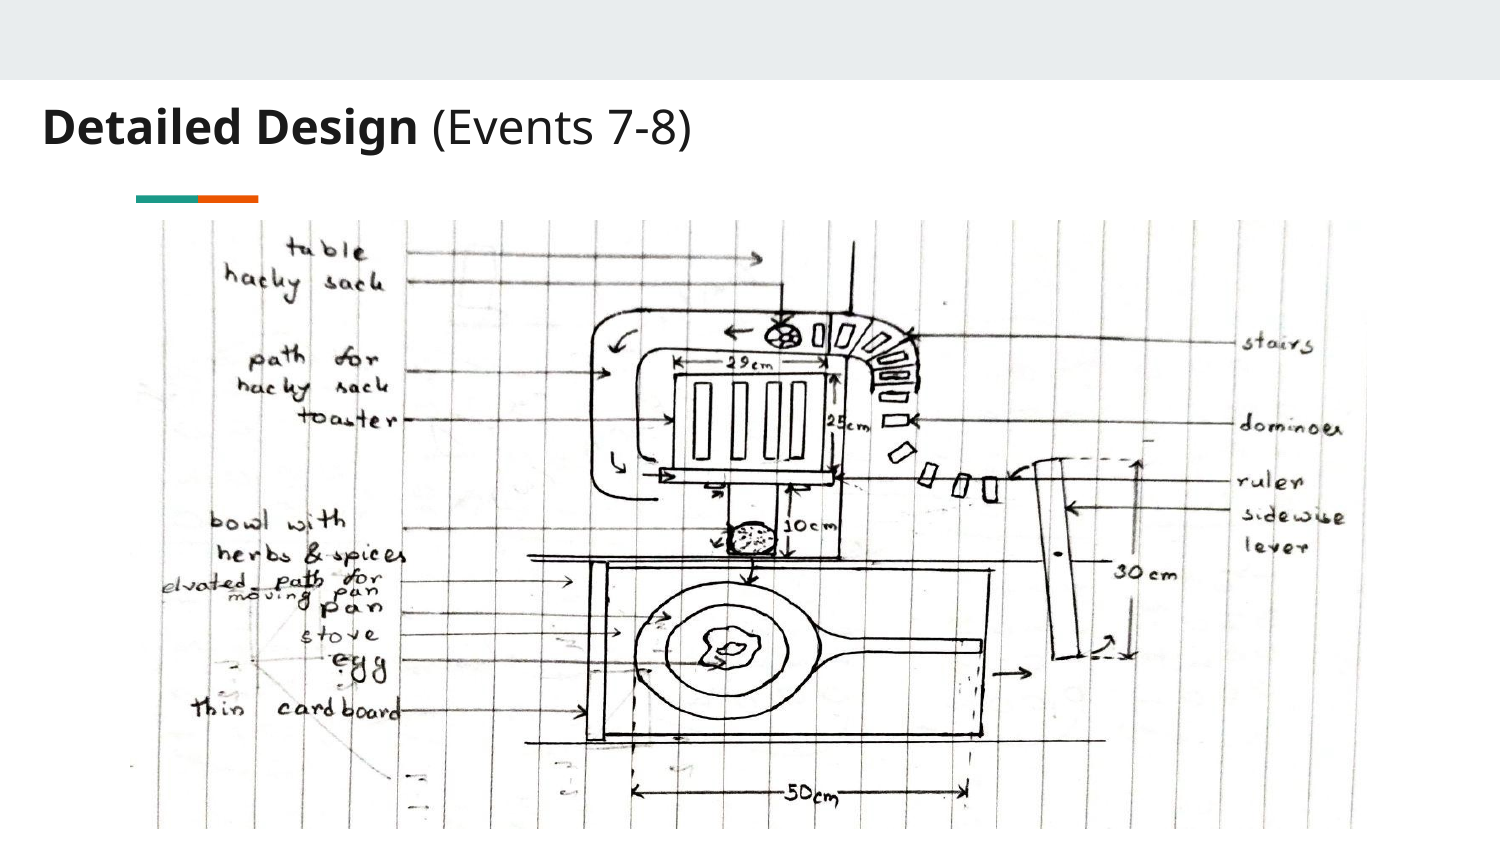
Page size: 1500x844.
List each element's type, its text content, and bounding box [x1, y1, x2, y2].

title Detailed Design (Events 7-8) [11, 79, 724, 238]
picture [130, 220, 1367, 829]
